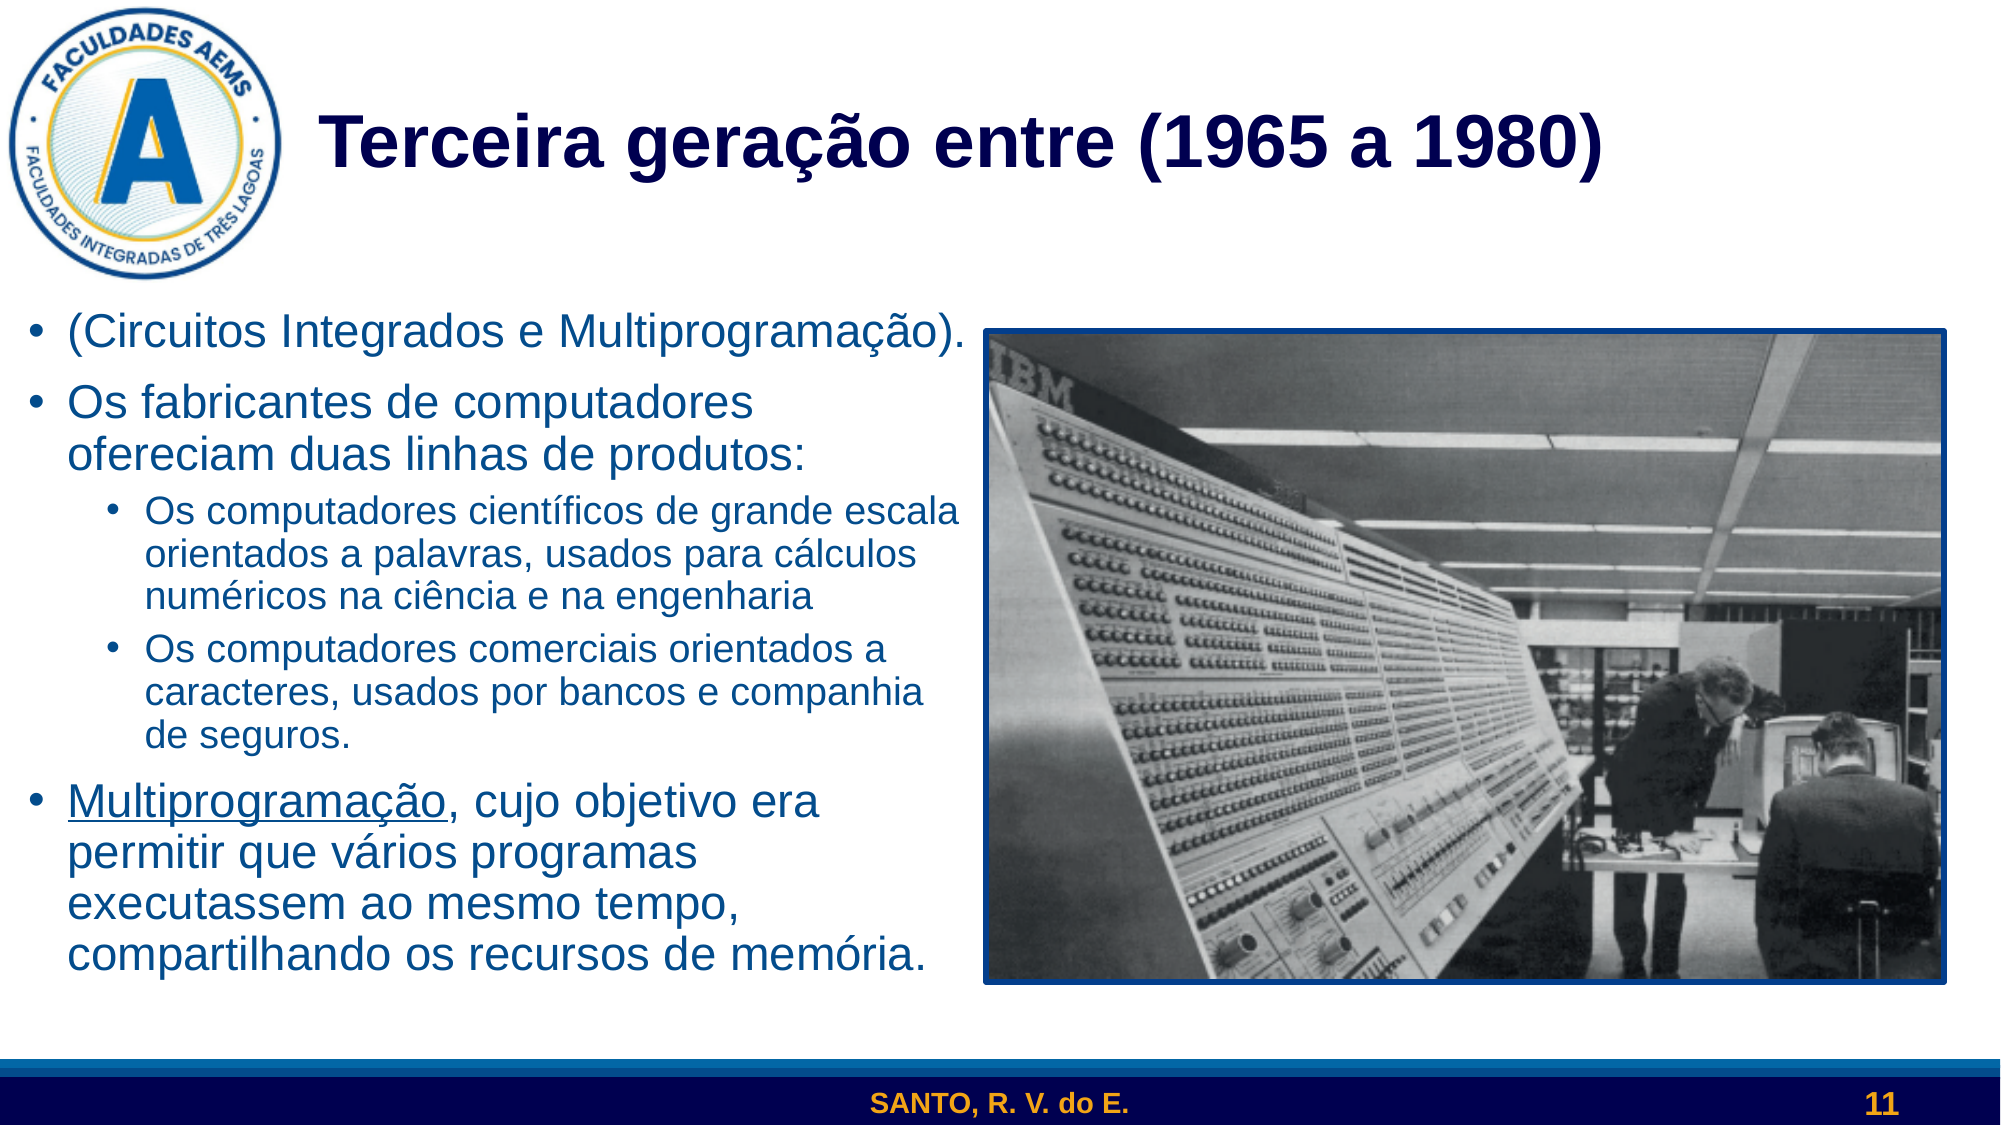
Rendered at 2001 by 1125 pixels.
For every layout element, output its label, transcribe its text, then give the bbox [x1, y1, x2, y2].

picture [988, 333, 1942, 980]
list (Circuitos Integrados e Multiprogramação). Os fabricantes de computadores ofereciam duas linhas de produtos: Os computadores científicos de grande escala orientados a palavras, usados para cálculos numéricos na ciência e na engenharia Os computadores comerciais orientados a caracteres, usados por bancos e companhia de seguros. Multiprogramação, cujo objetivo era permitir que vários programas executassem ao mesmo tempo, compartilhando os recursos de memória. [14, 299, 988, 1043]
title Terceira geração entre (1965 a 1980) [303, 35, 1986, 253]
footer SANTO, R. V. do E. [662, 1084, 1338, 1120]
picture [6, 6, 284, 283]
slide_number 11 [1822, 1083, 1941, 1120]
